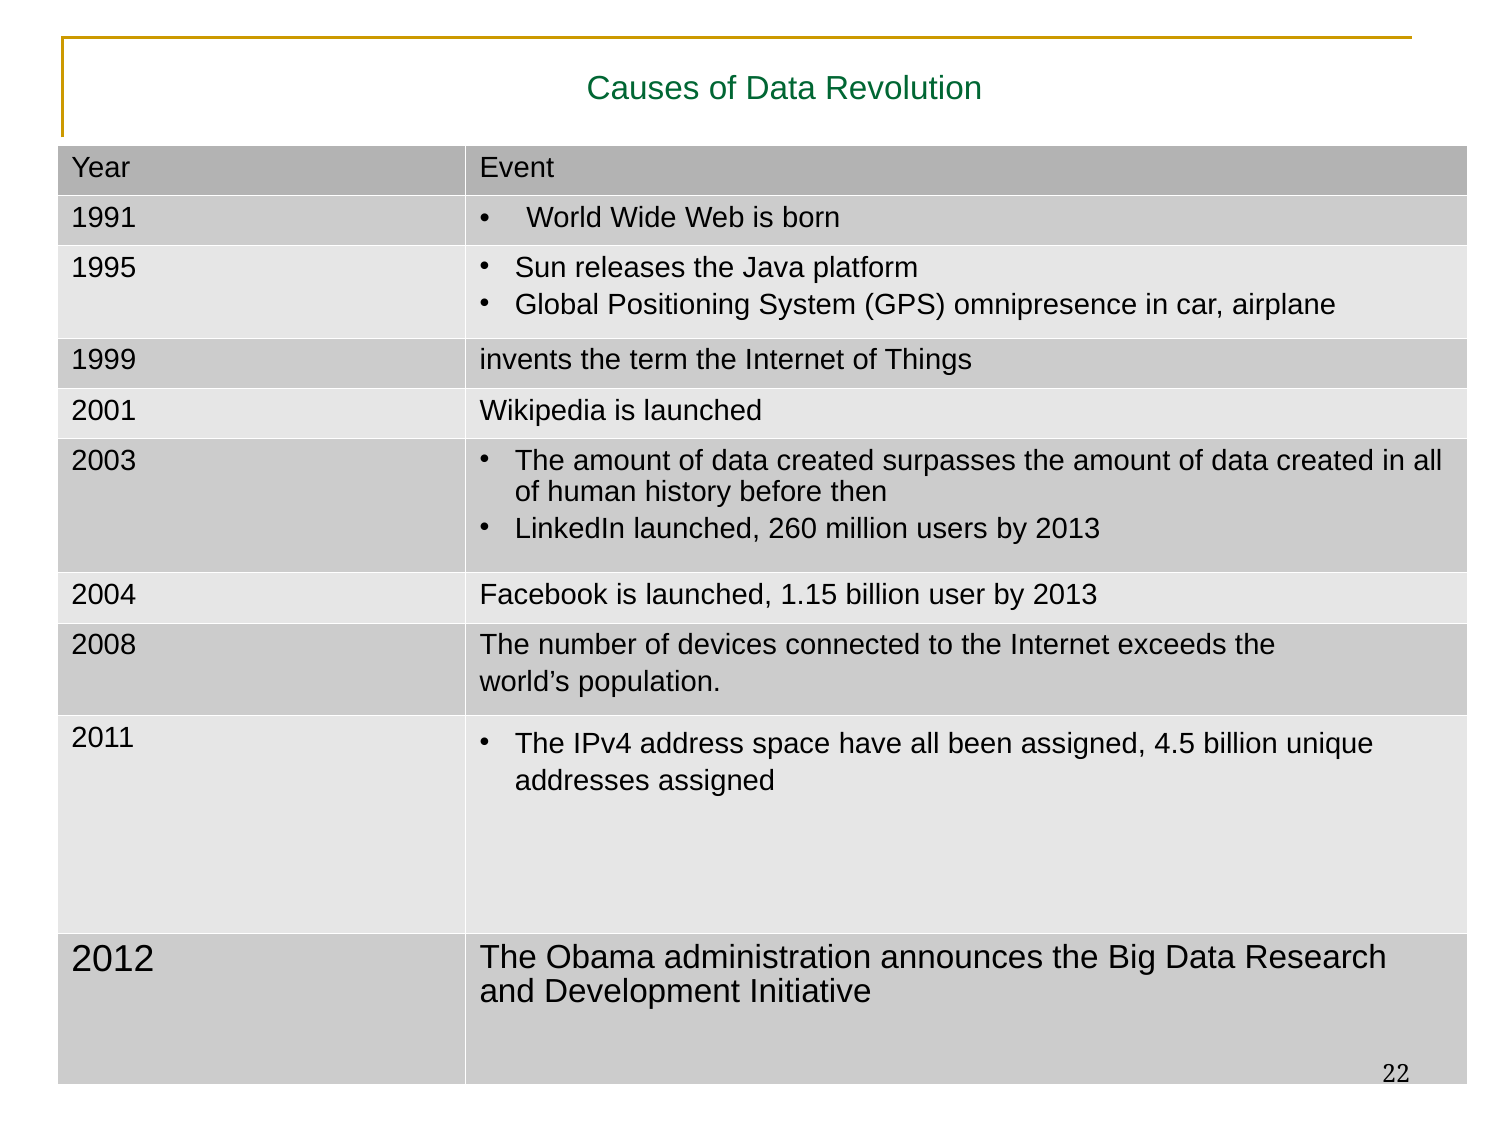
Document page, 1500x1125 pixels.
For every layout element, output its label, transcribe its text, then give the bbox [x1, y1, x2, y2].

table_cell 2004 [58, 573, 465, 623]
table_cell invents the term the Internet of Things [466, 339, 1467, 388]
table_cell 1995 [58, 246, 465, 338]
table_cell Wikipedia is launched [466, 389, 1467, 438]
table_cell 2012 [58, 934, 465, 1084]
table_cell World Wide Web is born [466, 196, 1467, 245]
table_cell The number of devices connected to the Internet exceeds the world’s population. [466, 624, 1467, 715]
slide_number 22 [1074, 1024, 1425, 1100]
table_cell 2003 [58, 439, 465, 572]
table_cell 2008 [58, 624, 465, 715]
table_cell 1991 [58, 196, 465, 245]
table_cell The Obama administration announces the Big Data Research and Development Initiative [466, 934, 1467, 1084]
table_cell 2001 [58, 389, 465, 438]
table_header Event [466, 146, 1467, 195]
table_header Year [58, 146, 465, 195]
table_cell 1999 [58, 339, 465, 388]
table_cell The IPv4 address space have all been assigned, 4.5 billion unique addresses assigned [466, 716, 1467, 933]
table_cell Sun releases the Java platform Global Positioning System (GPS) omnipresence in car, airplane [466, 246, 1467, 338]
text_box Causes of Data Revolution [124, 87, 1445, 125]
table_cell Facebook is launched, 1.15 billion user by 2013 [466, 573, 1467, 623]
table_cell The amount of data created surpasses the amount of data created in all of human history before then LinkedIn launched, 260 million users by 2013 [466, 439, 1467, 572]
table_cell 2011 [58, 716, 465, 933]
